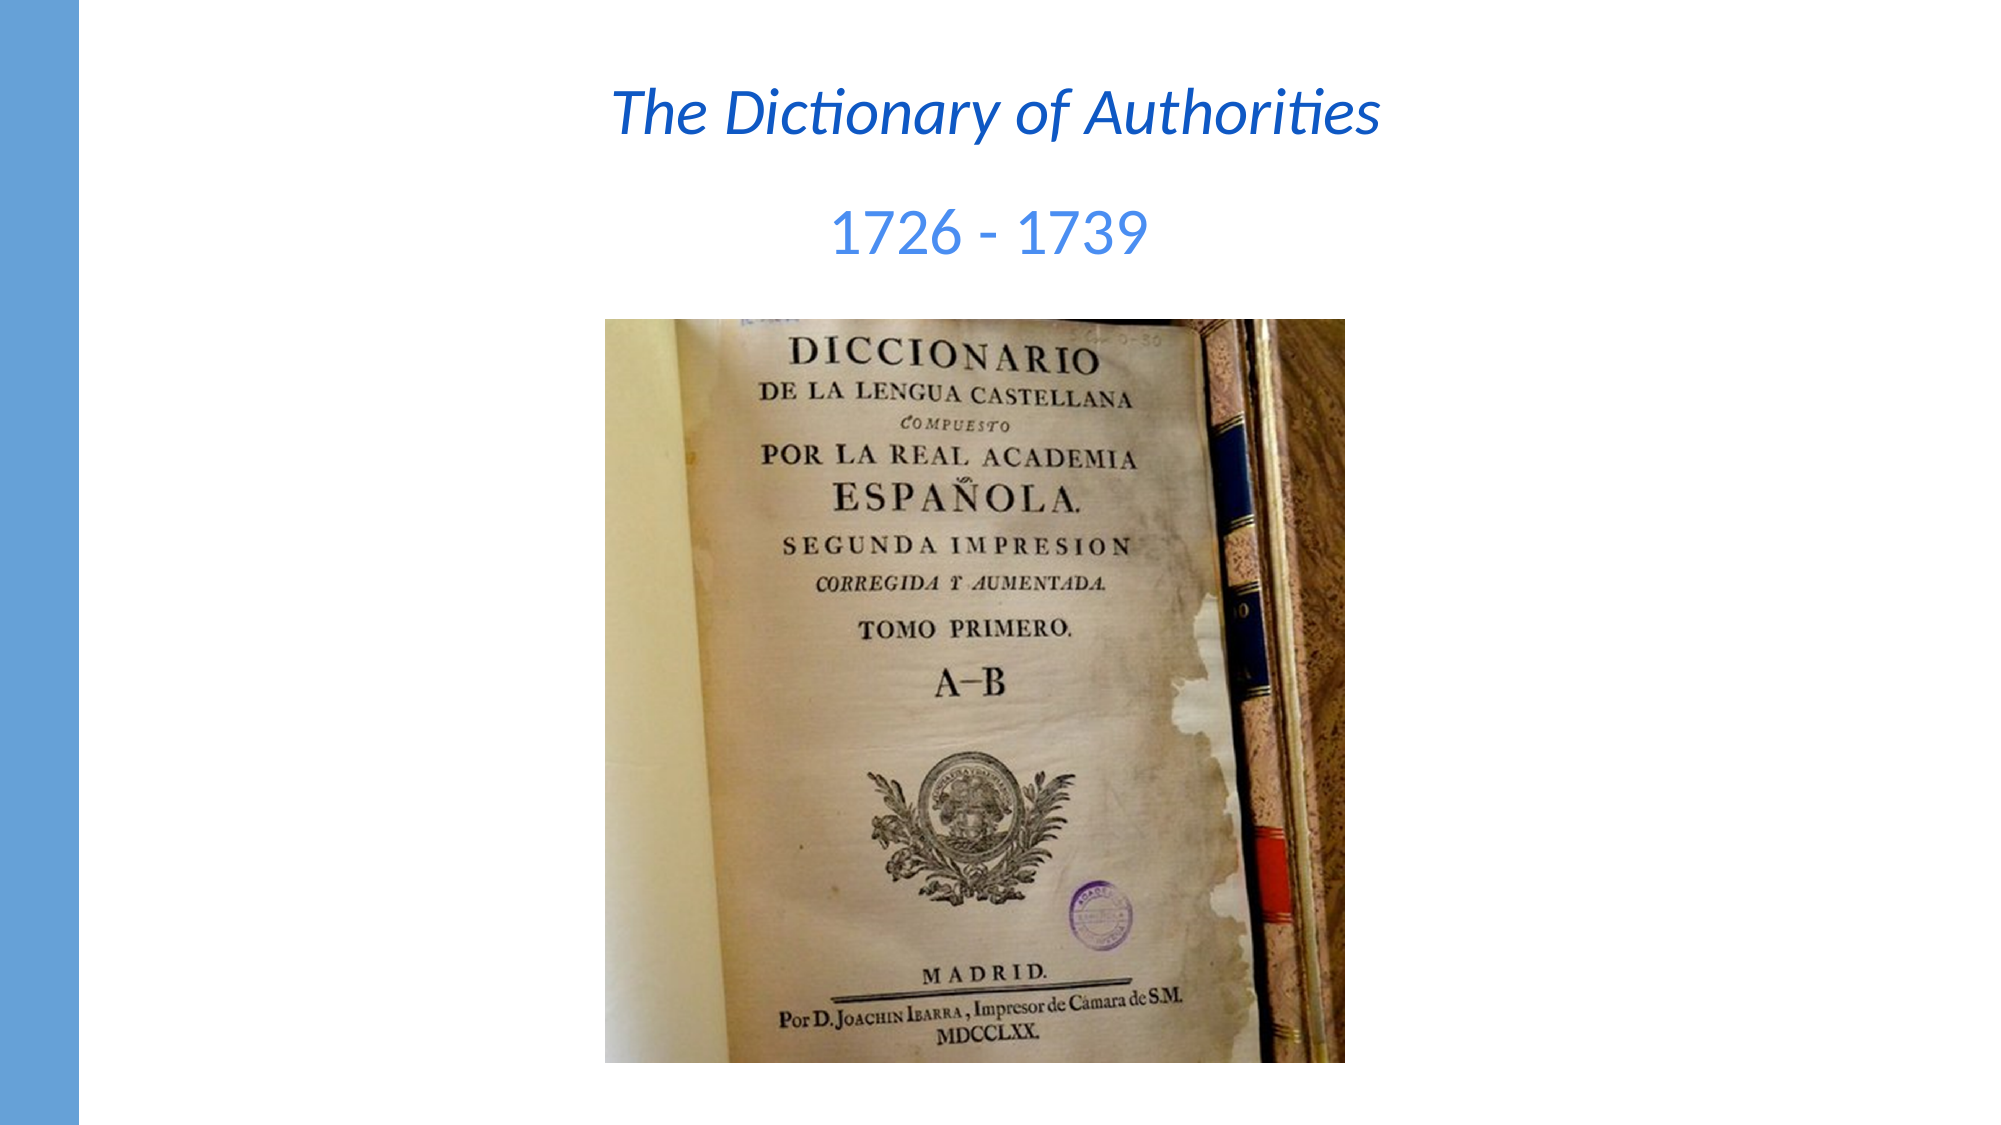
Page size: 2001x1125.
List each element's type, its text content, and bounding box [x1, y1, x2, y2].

text_box The Dictionary of Authorities 1726 - 1739 [489, 20, 1489, 276]
picture [0, 0, 79, 1125]
picture [604, 319, 1345, 1063]
